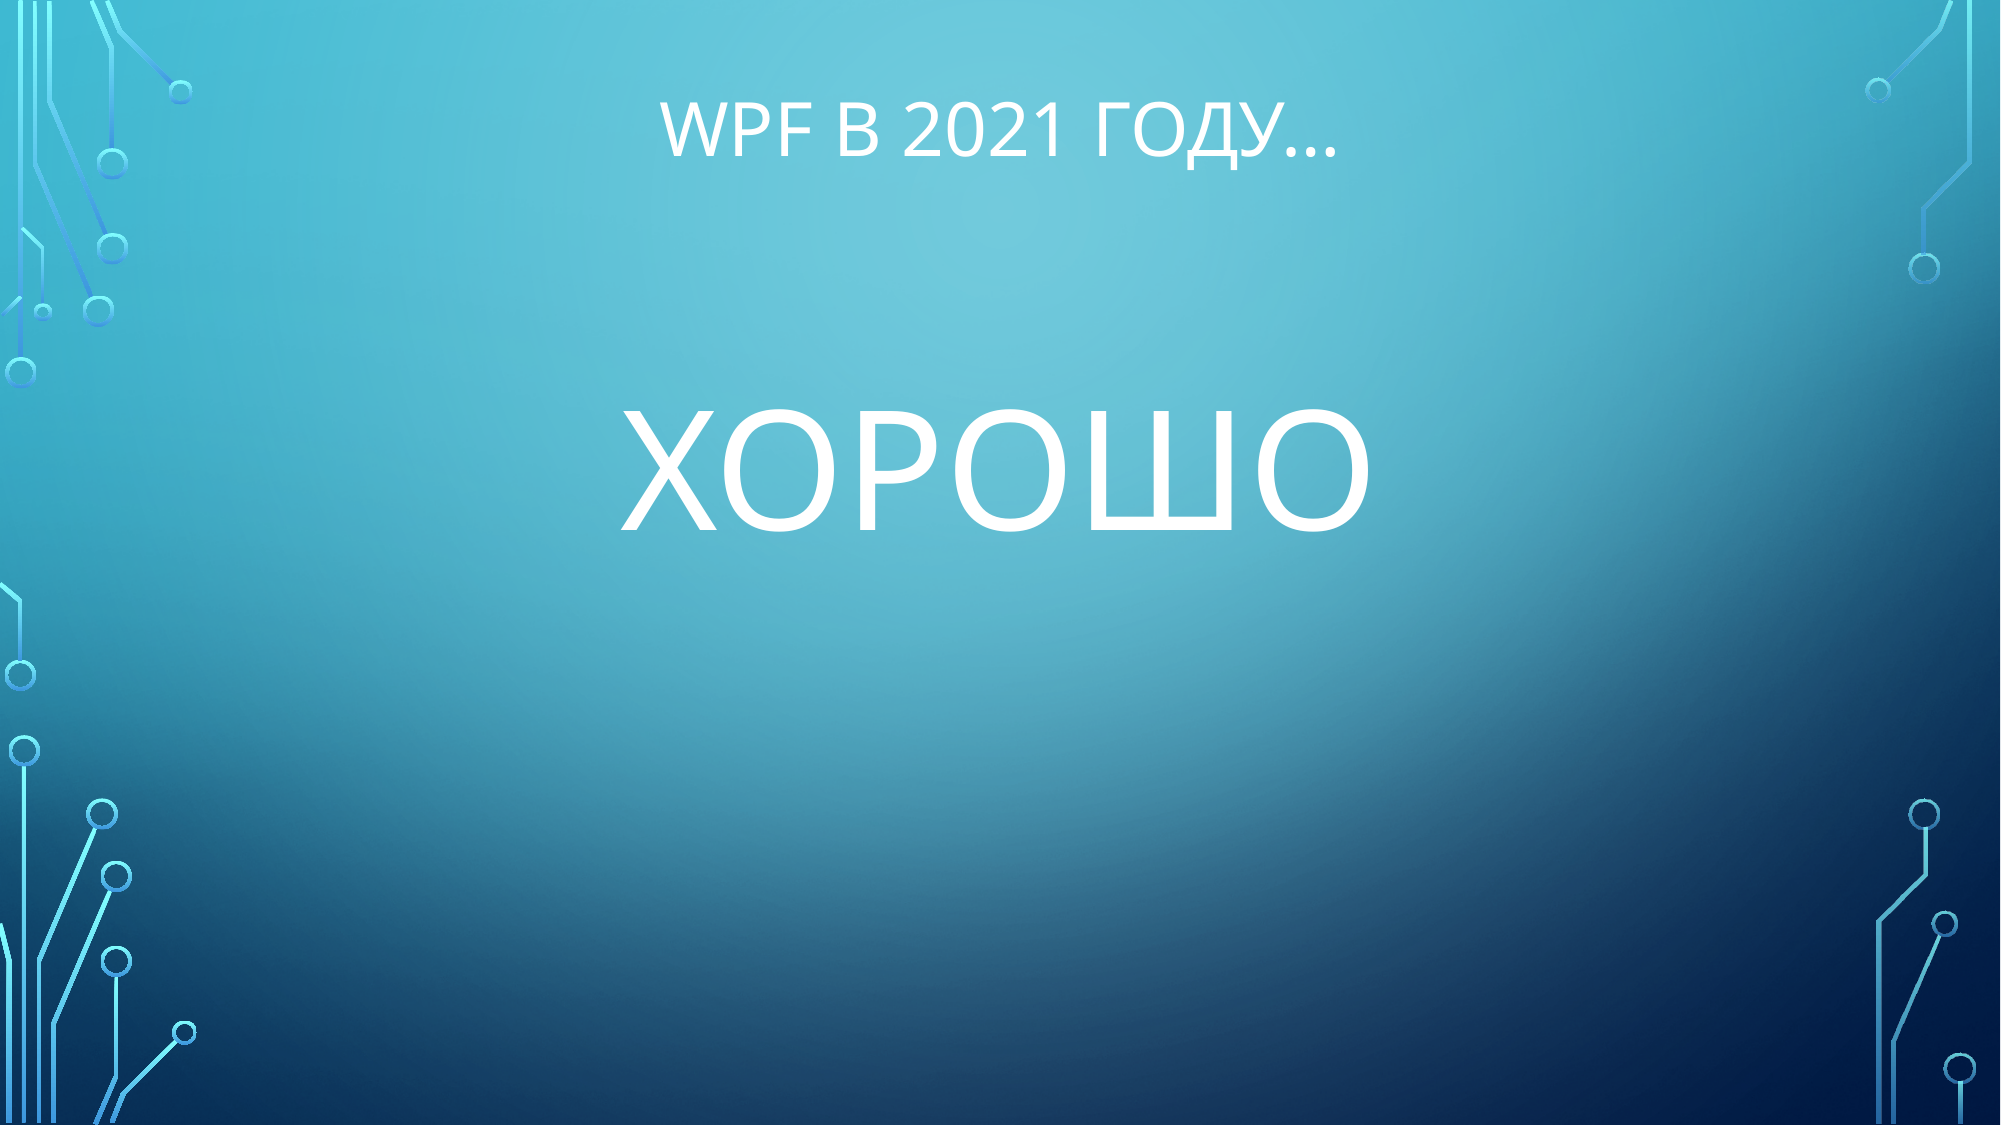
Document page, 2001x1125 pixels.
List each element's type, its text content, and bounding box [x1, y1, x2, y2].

list ХОРОШО [285, 316, 1715, 809]
title WPF в 2021 году… [187, 11, 1813, 254]
